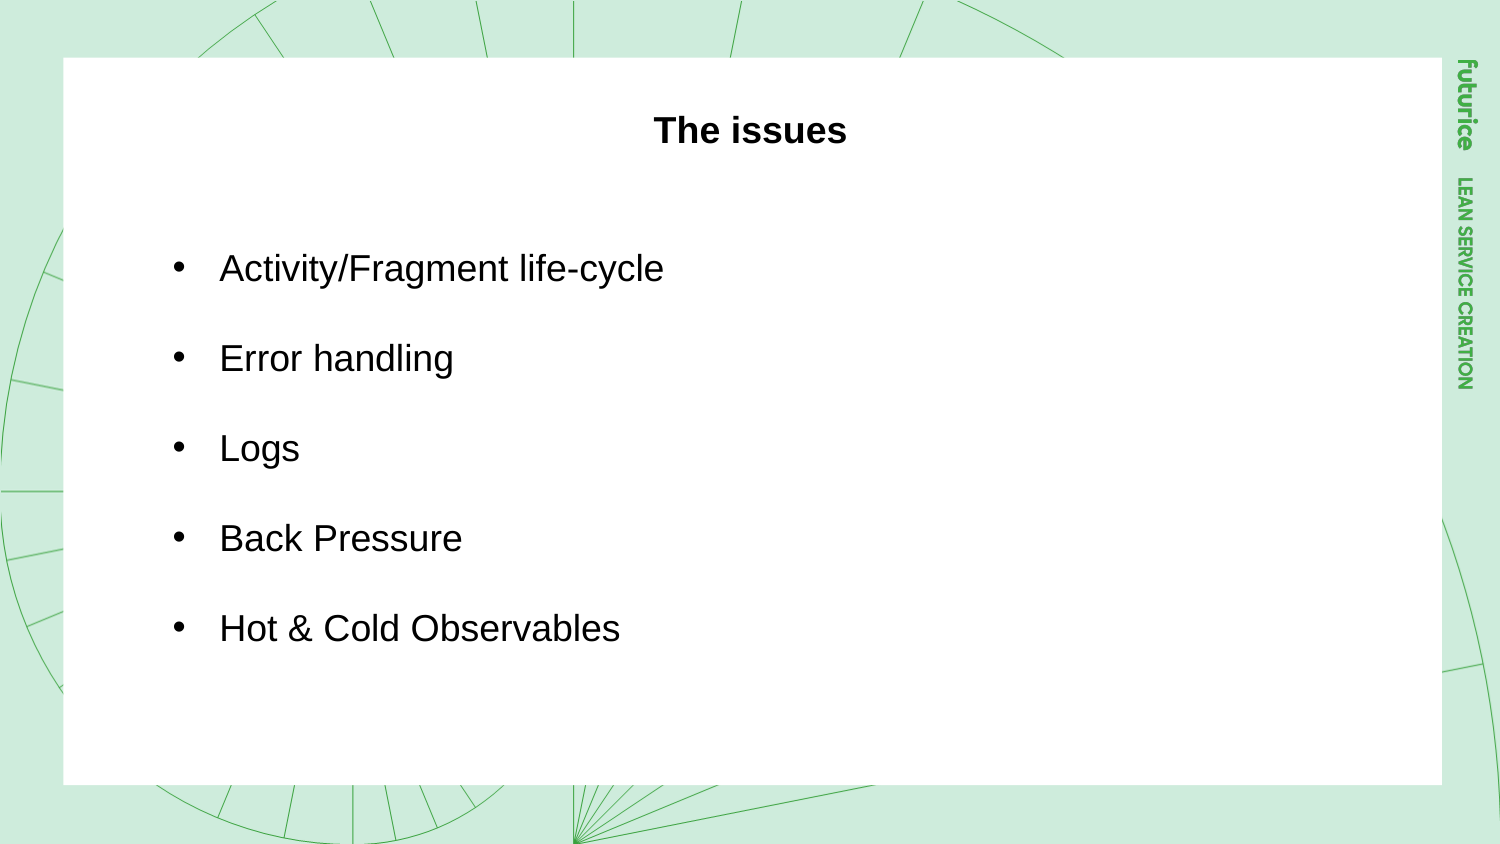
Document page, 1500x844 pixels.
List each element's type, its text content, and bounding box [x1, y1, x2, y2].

text_box The issues [638, 98, 863, 159]
text_box Activity/Fragment life-cycle Error handling Logs Back Pressure Hot & Cold Observables [157, 236, 1163, 747]
picture [0, 0, 1500, 844]
